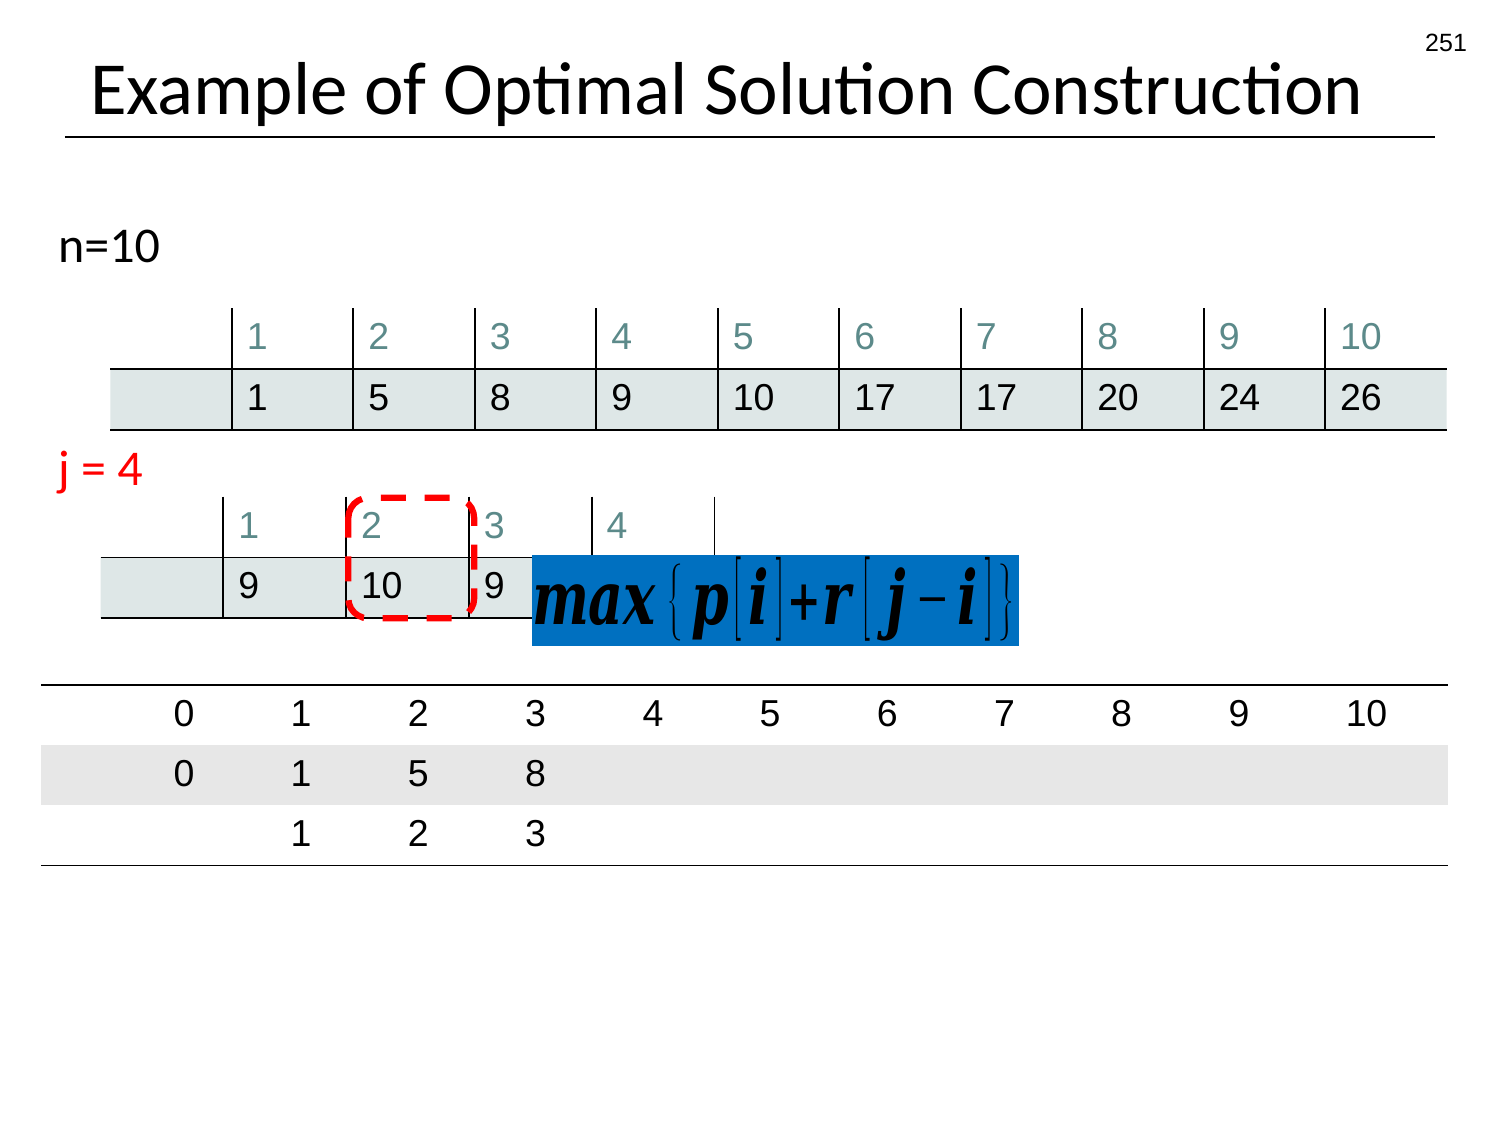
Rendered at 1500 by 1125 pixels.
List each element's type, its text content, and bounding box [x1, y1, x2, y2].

text_box n=10 [43, 205, 175, 280]
slide_number 251 [1131, 18, 1483, 62]
title Example of Optimal Solution Construction [75, 20, 1425, 138]
text_box [348, 497, 475, 619]
text_box j = 4 [43, 427, 158, 503]
